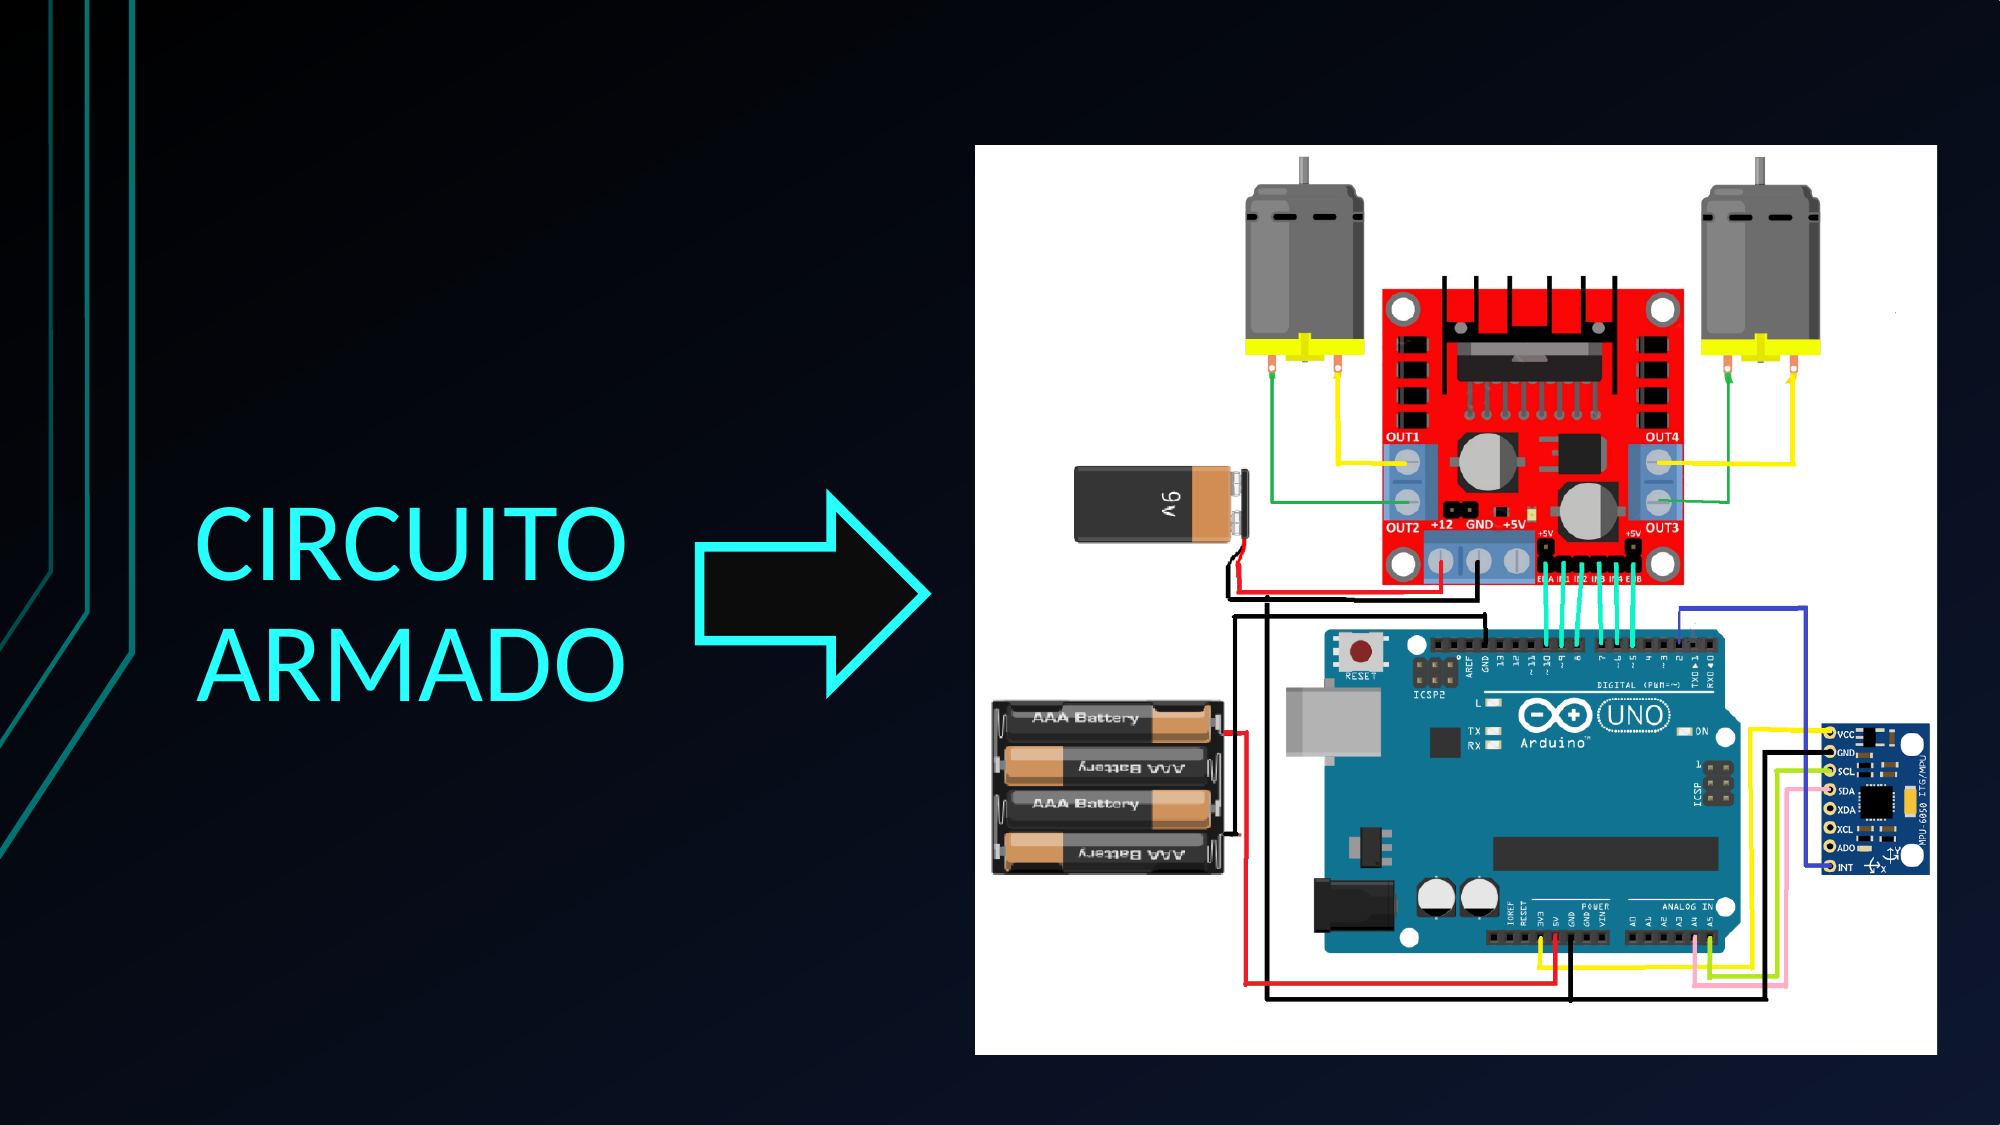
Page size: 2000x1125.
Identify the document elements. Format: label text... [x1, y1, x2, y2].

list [974, 140, 1938, 1057]
title CIRCUITO ARMADO [37, 451, 787, 737]
text_box [699, 500, 925, 688]
